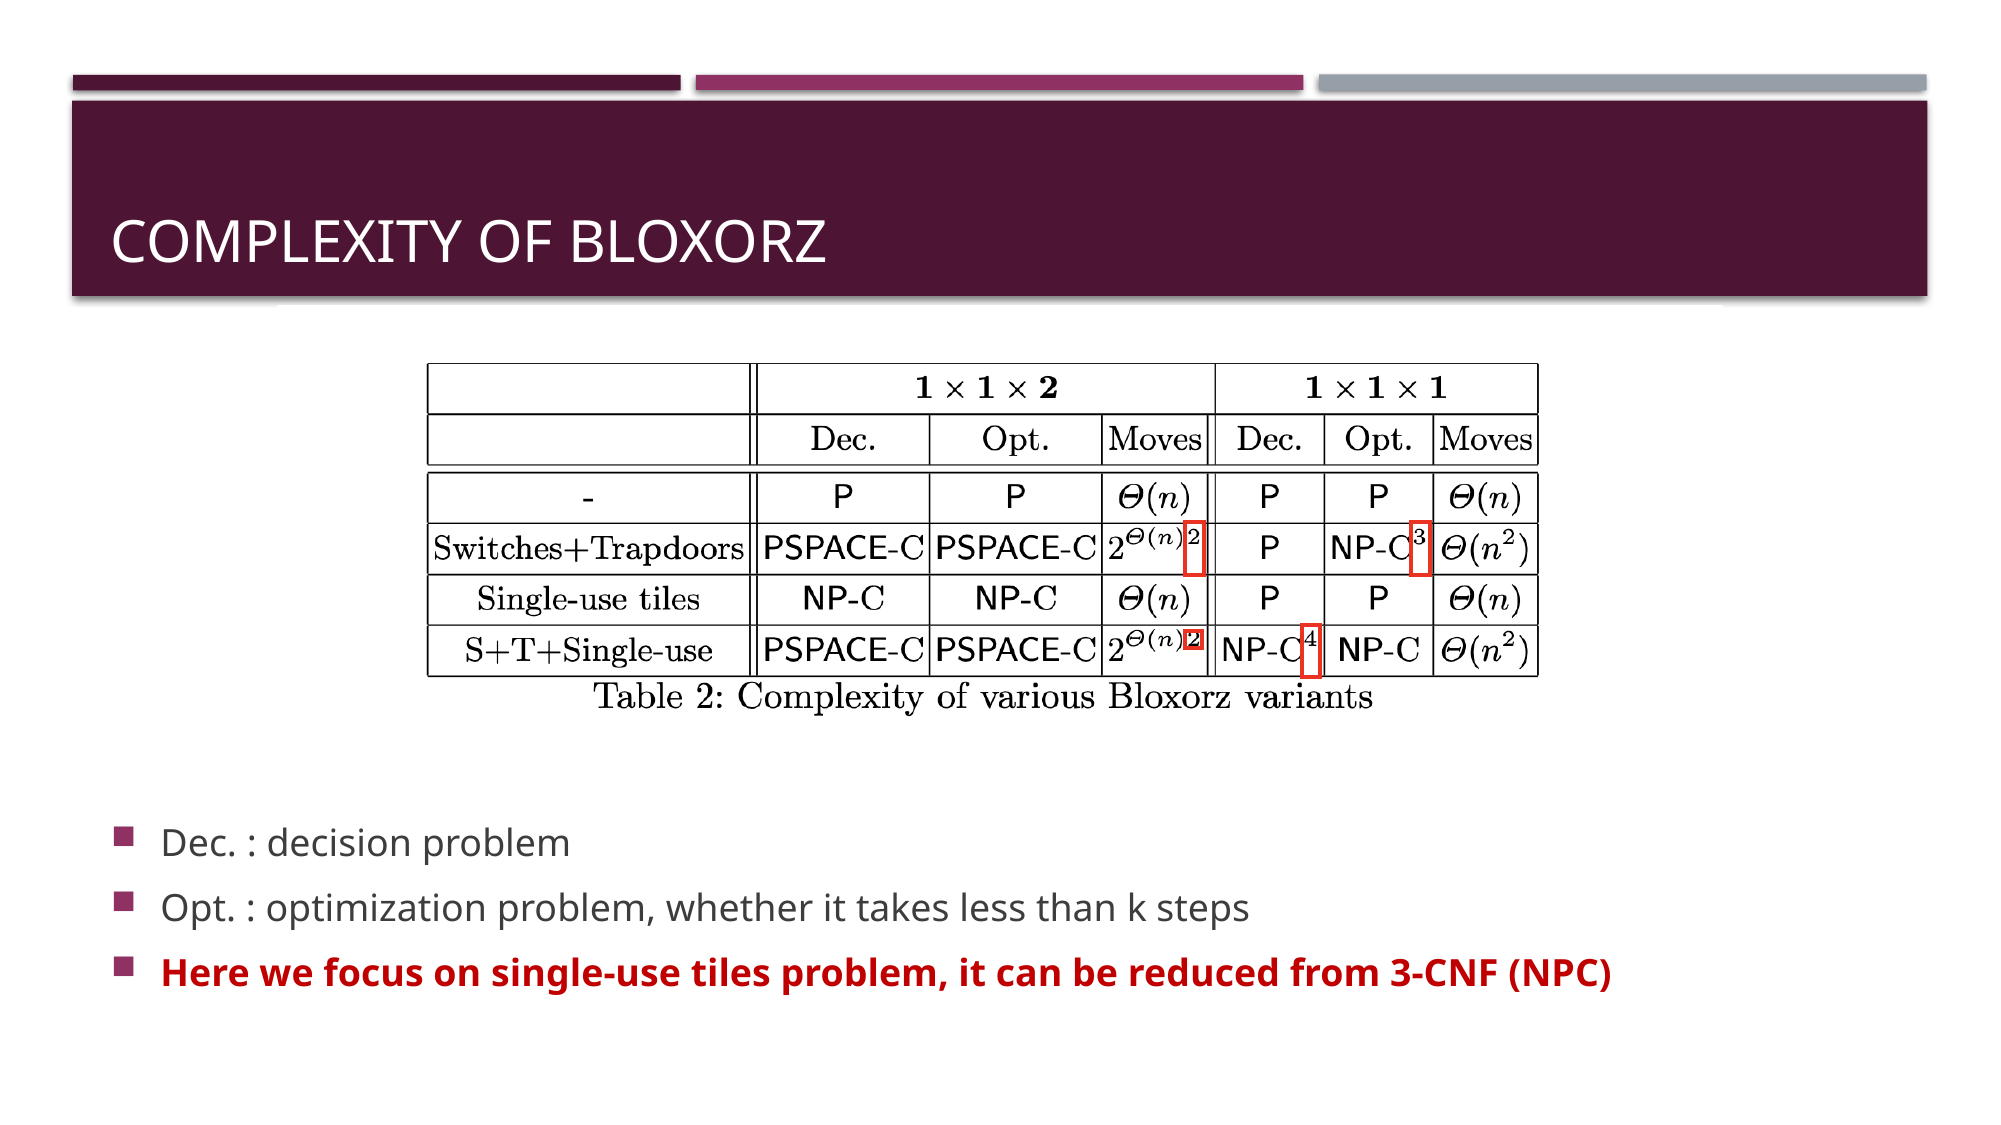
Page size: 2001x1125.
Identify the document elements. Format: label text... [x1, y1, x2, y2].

title Complexity of bloxorz [95, 115, 1905, 282]
picture [277, 305, 1723, 789]
list Dec. : decision problem Opt. : optimization problem, whether it takes less than k steps Here we focus on single-use tiles problem, it can be reduced from 3-CNF (NPC) [95, 732, 1905, 1080]
